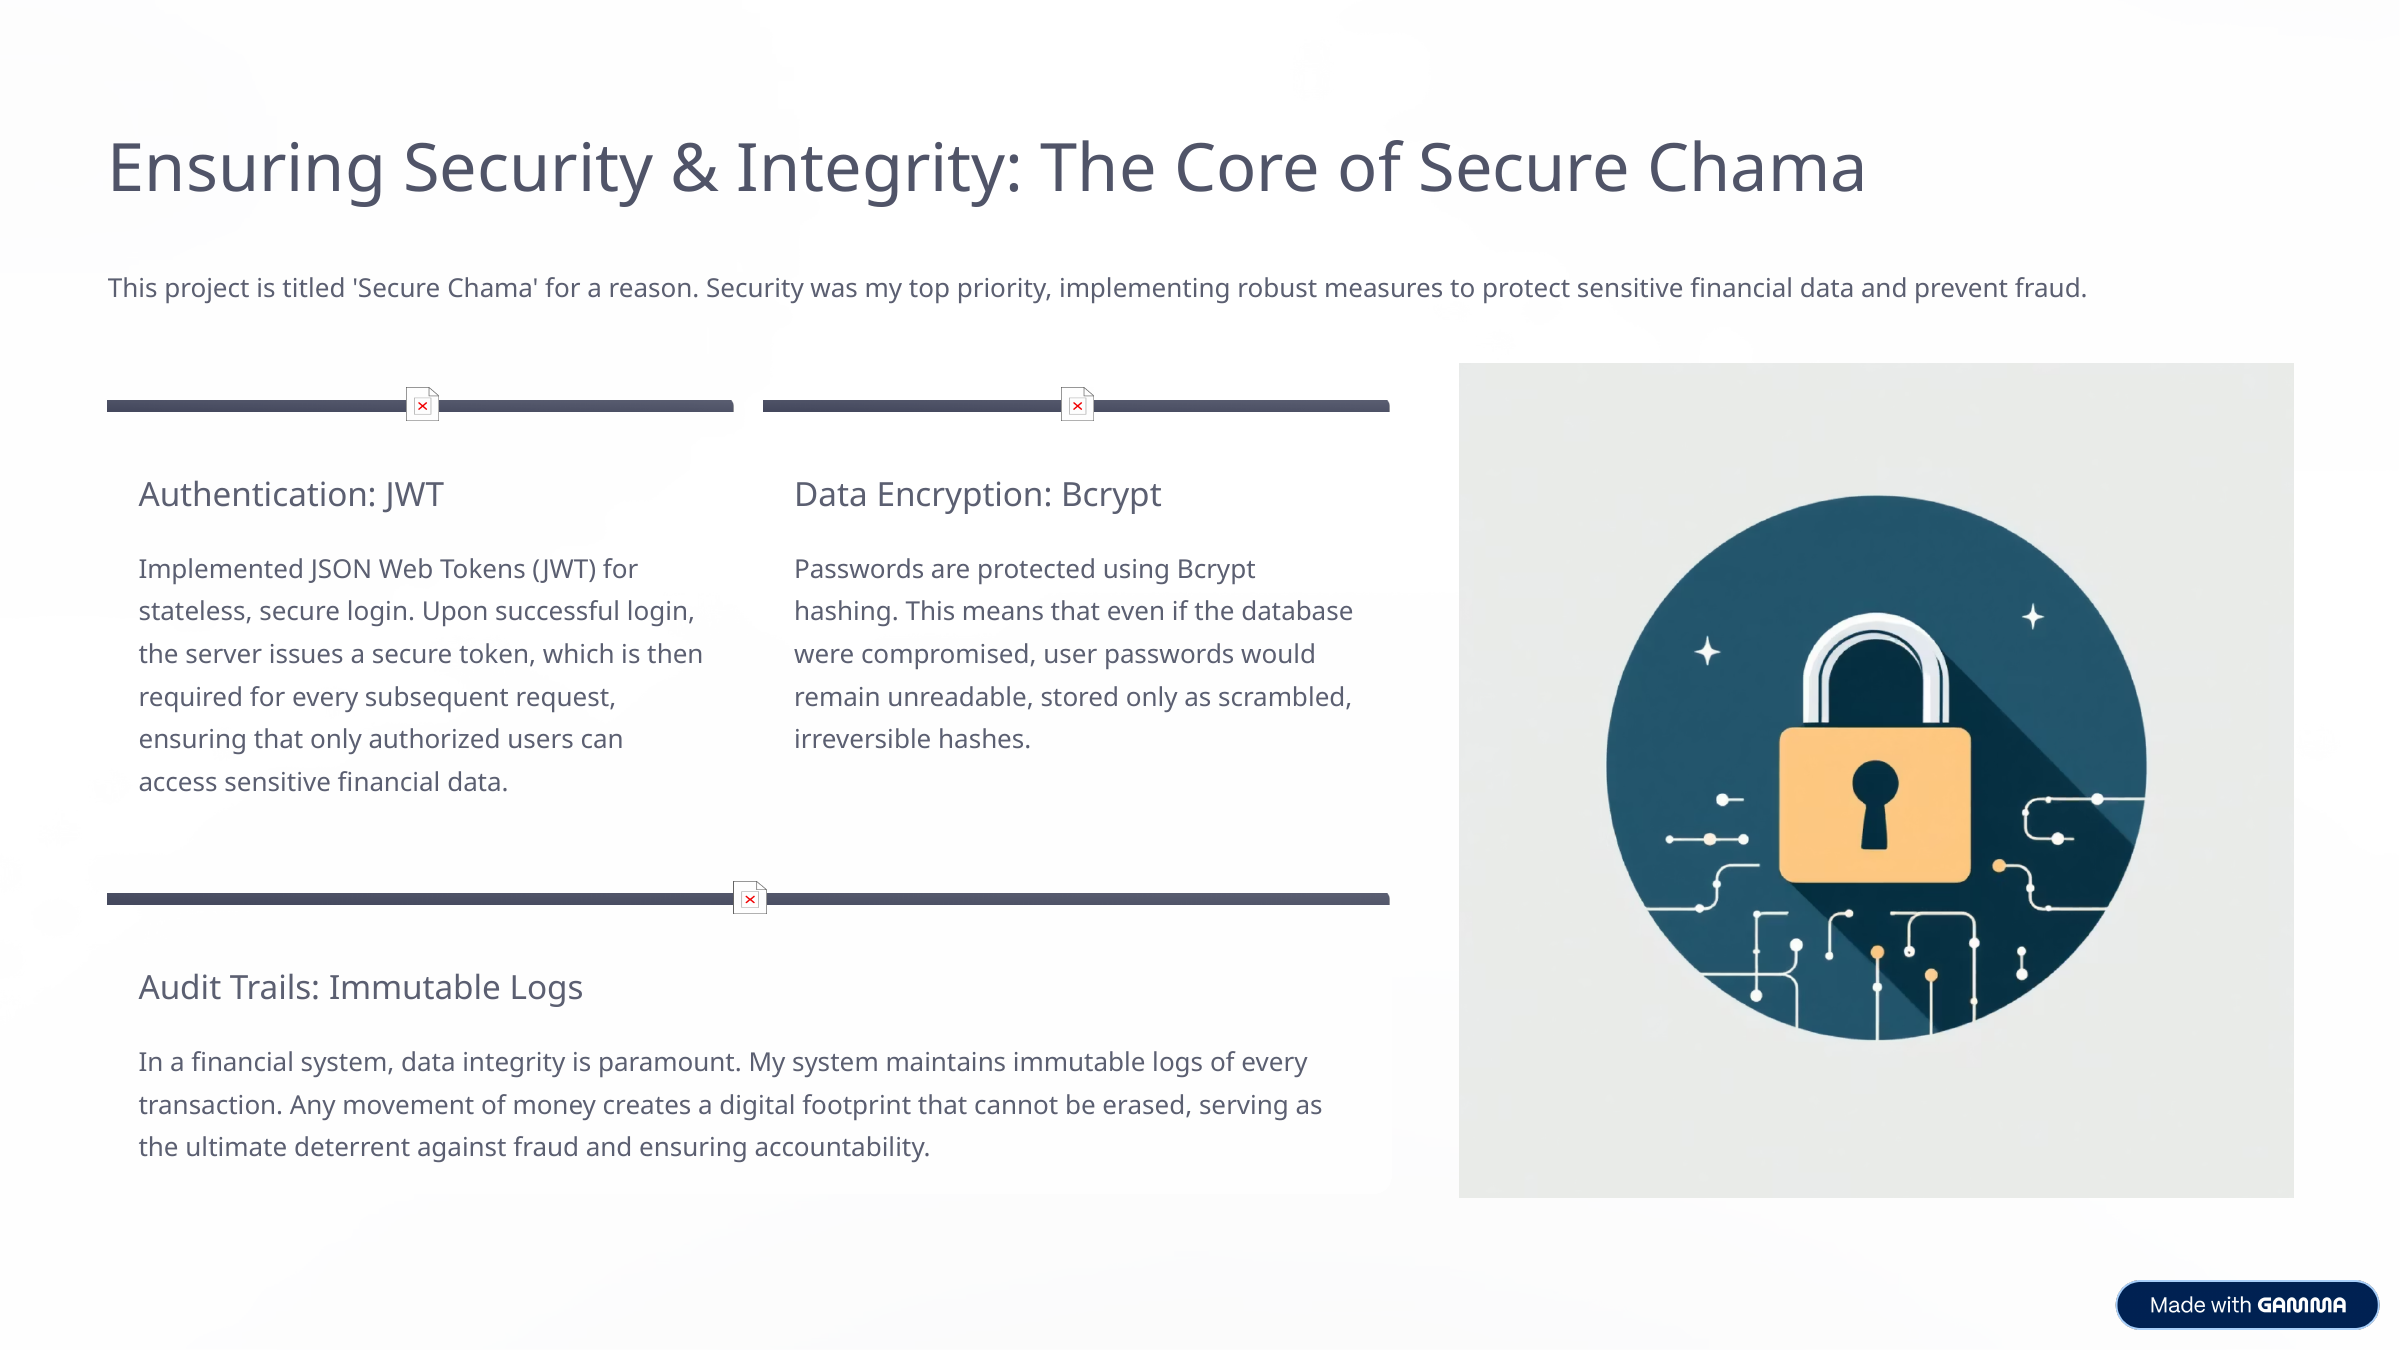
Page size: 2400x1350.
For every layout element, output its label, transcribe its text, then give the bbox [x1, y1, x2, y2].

picture [107, 363, 737, 445]
picture [107, 857, 1393, 938]
picture [1459, 363, 2294, 1198]
text_box [107, 416, 737, 831]
text_box Audit Trails: Immutable Logs [138, 964, 587, 1008]
text_box Implemented JSON Web Tokens (JWT) for stateless, secure login. Upon successful login, the server issues a secure token, which is then required for every subsequent request, ensuring that only authorized users can access sensitive financial data. [138, 540, 706, 800]
picture [763, 363, 1393, 445]
text_box Ensuring Security & Integrity: The Core of Secure Chama [107, 121, 1898, 206]
text_box This project is titled 'Secure Chama' for a reason. Security was my top priority, implementing robust measures to protect sensitive financial data and prevent fraud. [107, 259, 2293, 304]
text_box Passwords are protected using Bcrypt hashing. This means that even if the database were compromised, user passwords would remain unreadable, stored only as scrambled, irreversible hashes. [794, 540, 1362, 757]
picture [2106, 1271, 2389, 1339]
text_box Authentication: JWT [138, 471, 476, 514]
text_box Data Encryption: Bcrypt [794, 471, 1173, 514]
text_box [107, 909, 1393, 1195]
text_box [763, 416, 1393, 831]
text_box In a financial system, data integrity is paramount. My system maintains immutable logs of every transaction. Any movement of money creates a digital footprint that cannot be erased, serving as the ultimate deterrent against fraud and ensuring accountability. [138, 1033, 1362, 1164]
